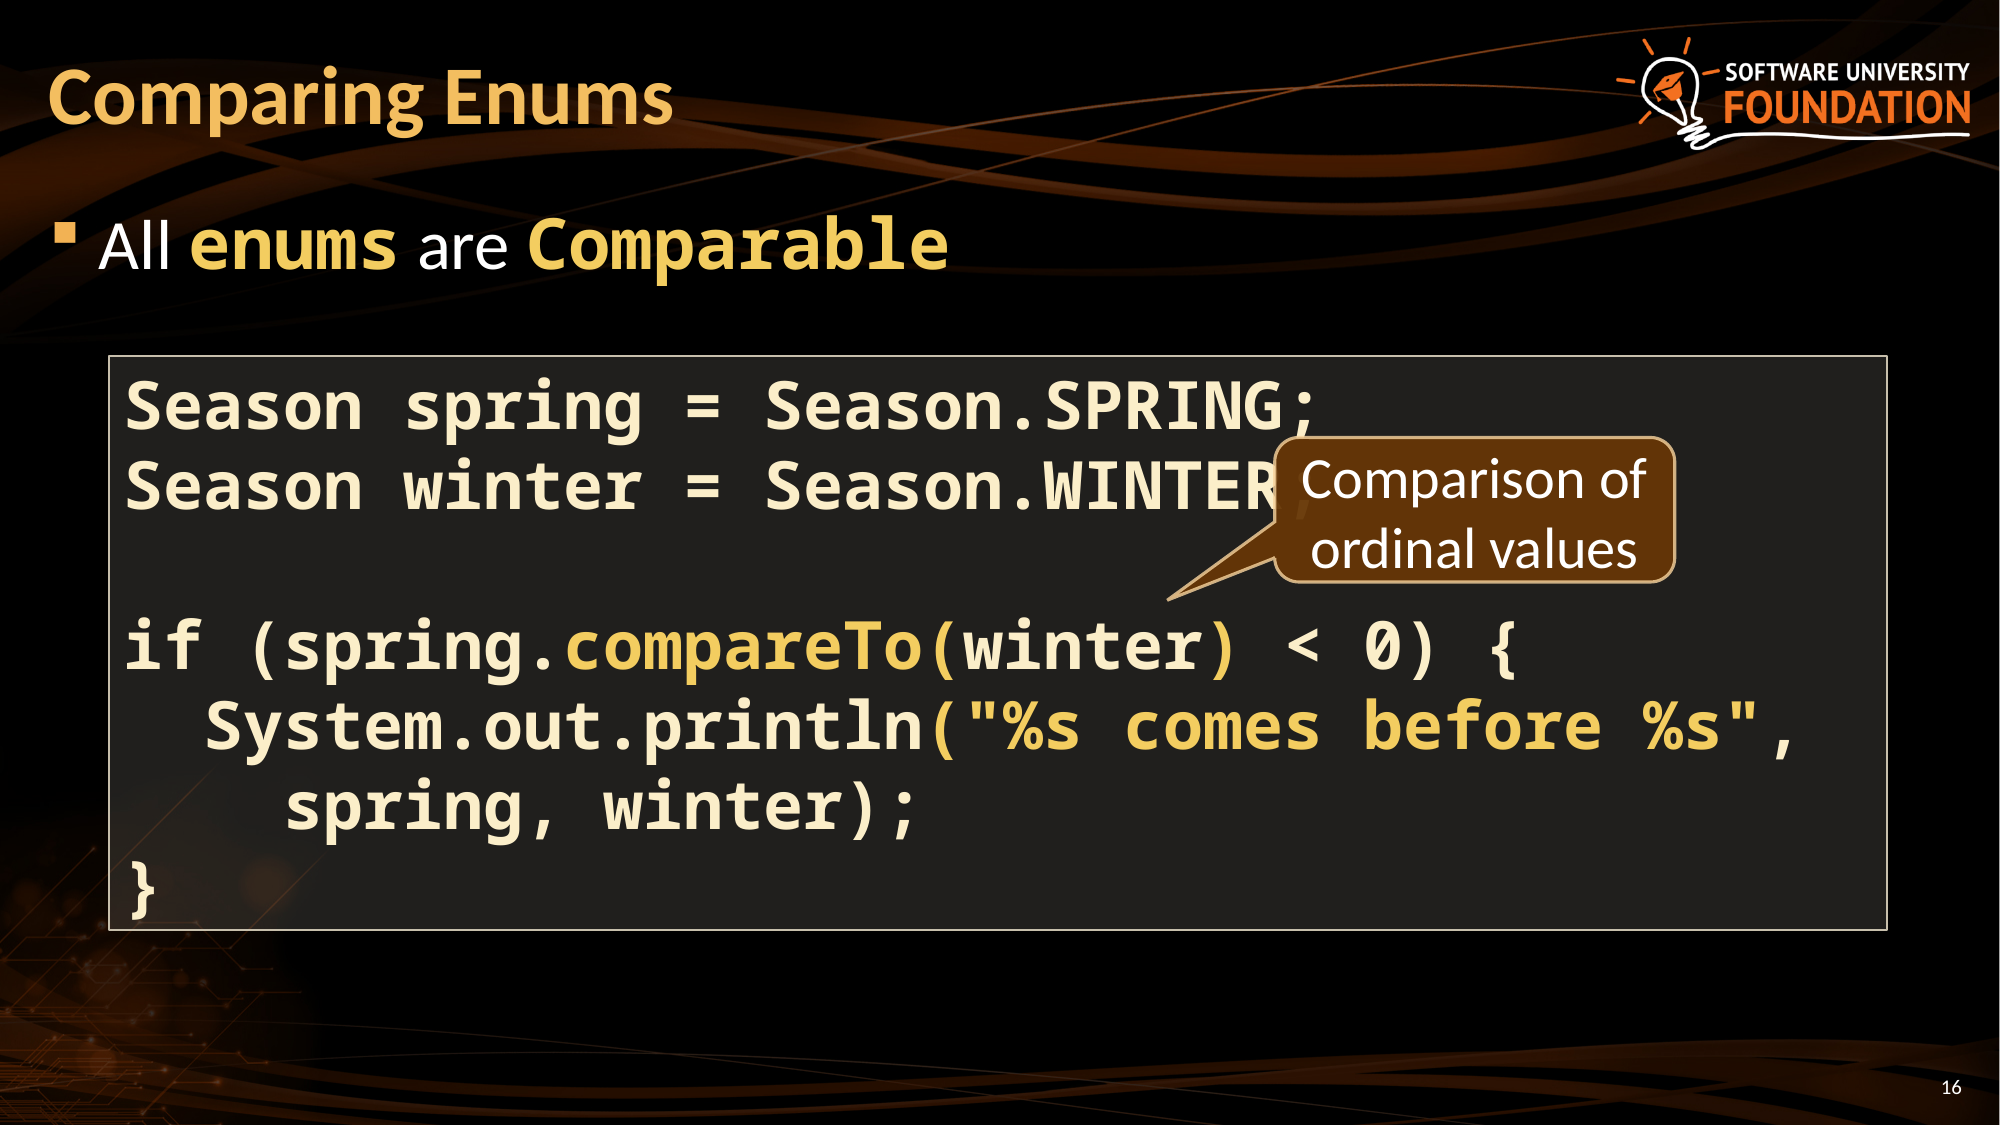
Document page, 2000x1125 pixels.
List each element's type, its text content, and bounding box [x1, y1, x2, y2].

picture [0, 0, 2000, 1125]
text_box Season spring = Season.SPRING; Season winter = Season.WINTER; if (spring.compareTo(winter) < 0) { System.out.println("%s comes before %s", spring, winter); } [108, 355, 1888, 931]
slide_number 16 [1897, 1070, 1968, 1103]
title Comparing Enums [30, 6, 1602, 189]
list All enums are Comparable [31, 188, 1968, 1103]
text_box Comparison of ordinal values [1166, 436, 1676, 602]
